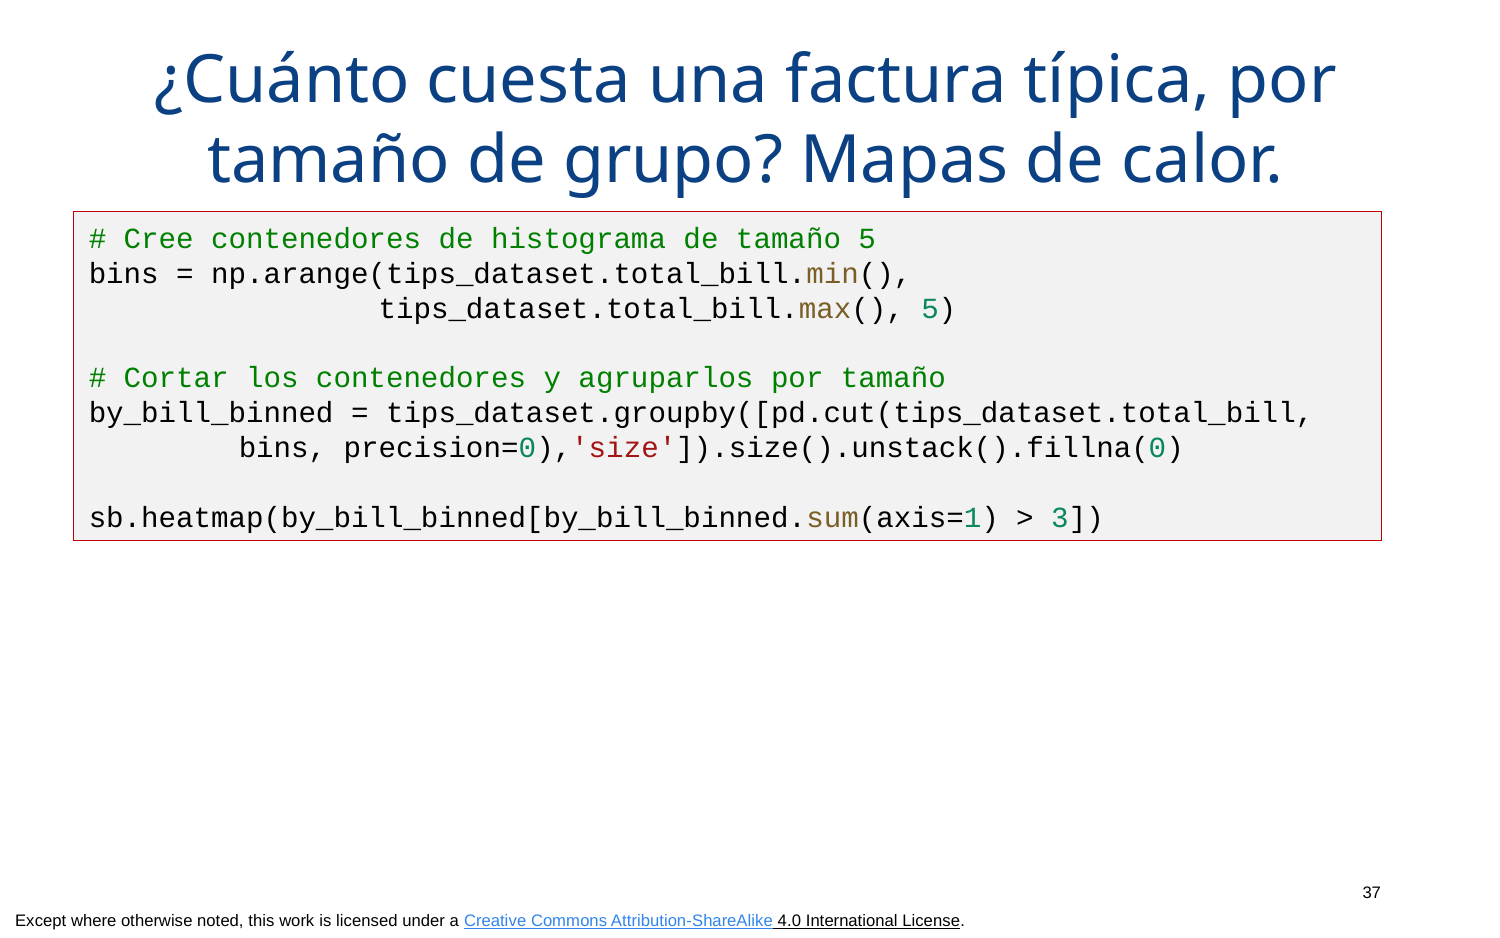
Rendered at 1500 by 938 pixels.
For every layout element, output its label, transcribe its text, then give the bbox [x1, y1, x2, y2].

slide_number 37 [1347, 866, 1416, 917]
title ¿Cuánto cuesta una factura típica, por tamaño de grupo? Mapas de calor. [77, 26, 1416, 205]
text_box # Cree contenedores de histograma de tamaño 5 bins = np.arange(tips_dataset.total_bill.min(), tips_dataset.total_bill.max(), 5) # Cortar los contenedores y agruparlos por tamaño by_bill_binned = tips_dataset.groupby([pd.cut(tips_dataset.total_bill, bins, precision=0),'size']).size().unstack().fillna(0) sb.heatmap(by_bill_binned[by_bill_binned.sum(axis=1) > 3]) [73, 211, 1382, 541]
